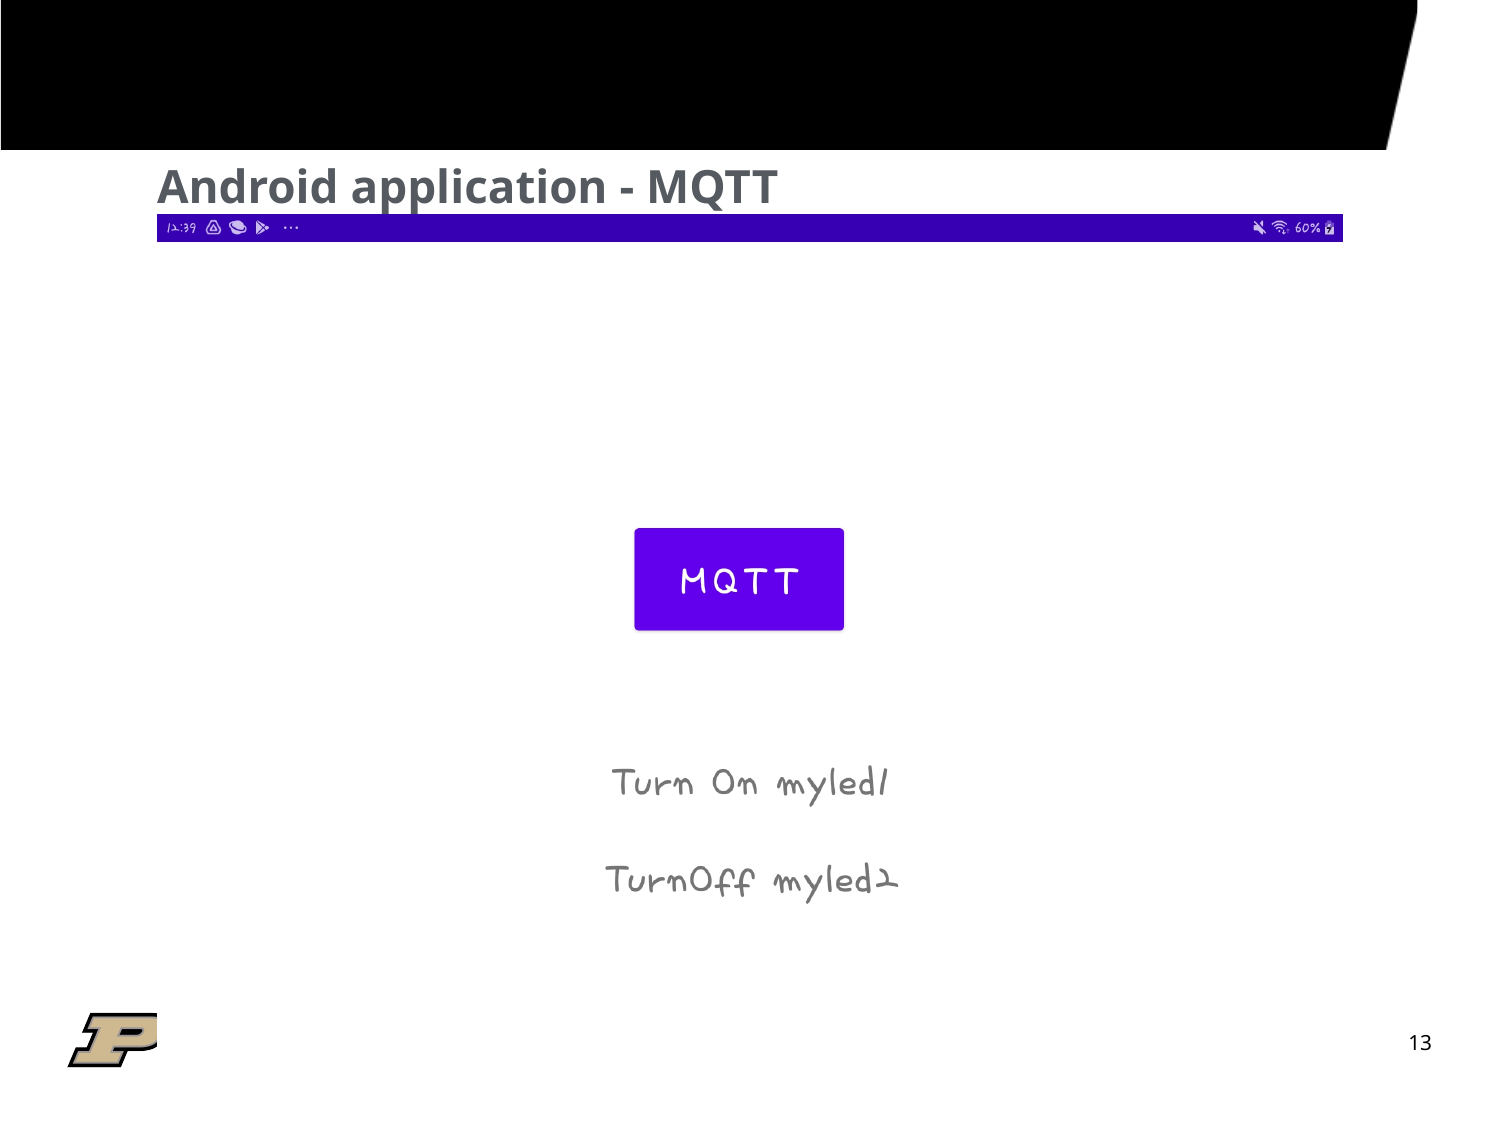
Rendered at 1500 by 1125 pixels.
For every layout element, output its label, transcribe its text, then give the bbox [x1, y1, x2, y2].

slide_number 13 [1390, 1013, 1451, 1074]
text_box Android application - MQTT [157, 157, 1294, 213]
picture [67, 214, 1343, 1107]
